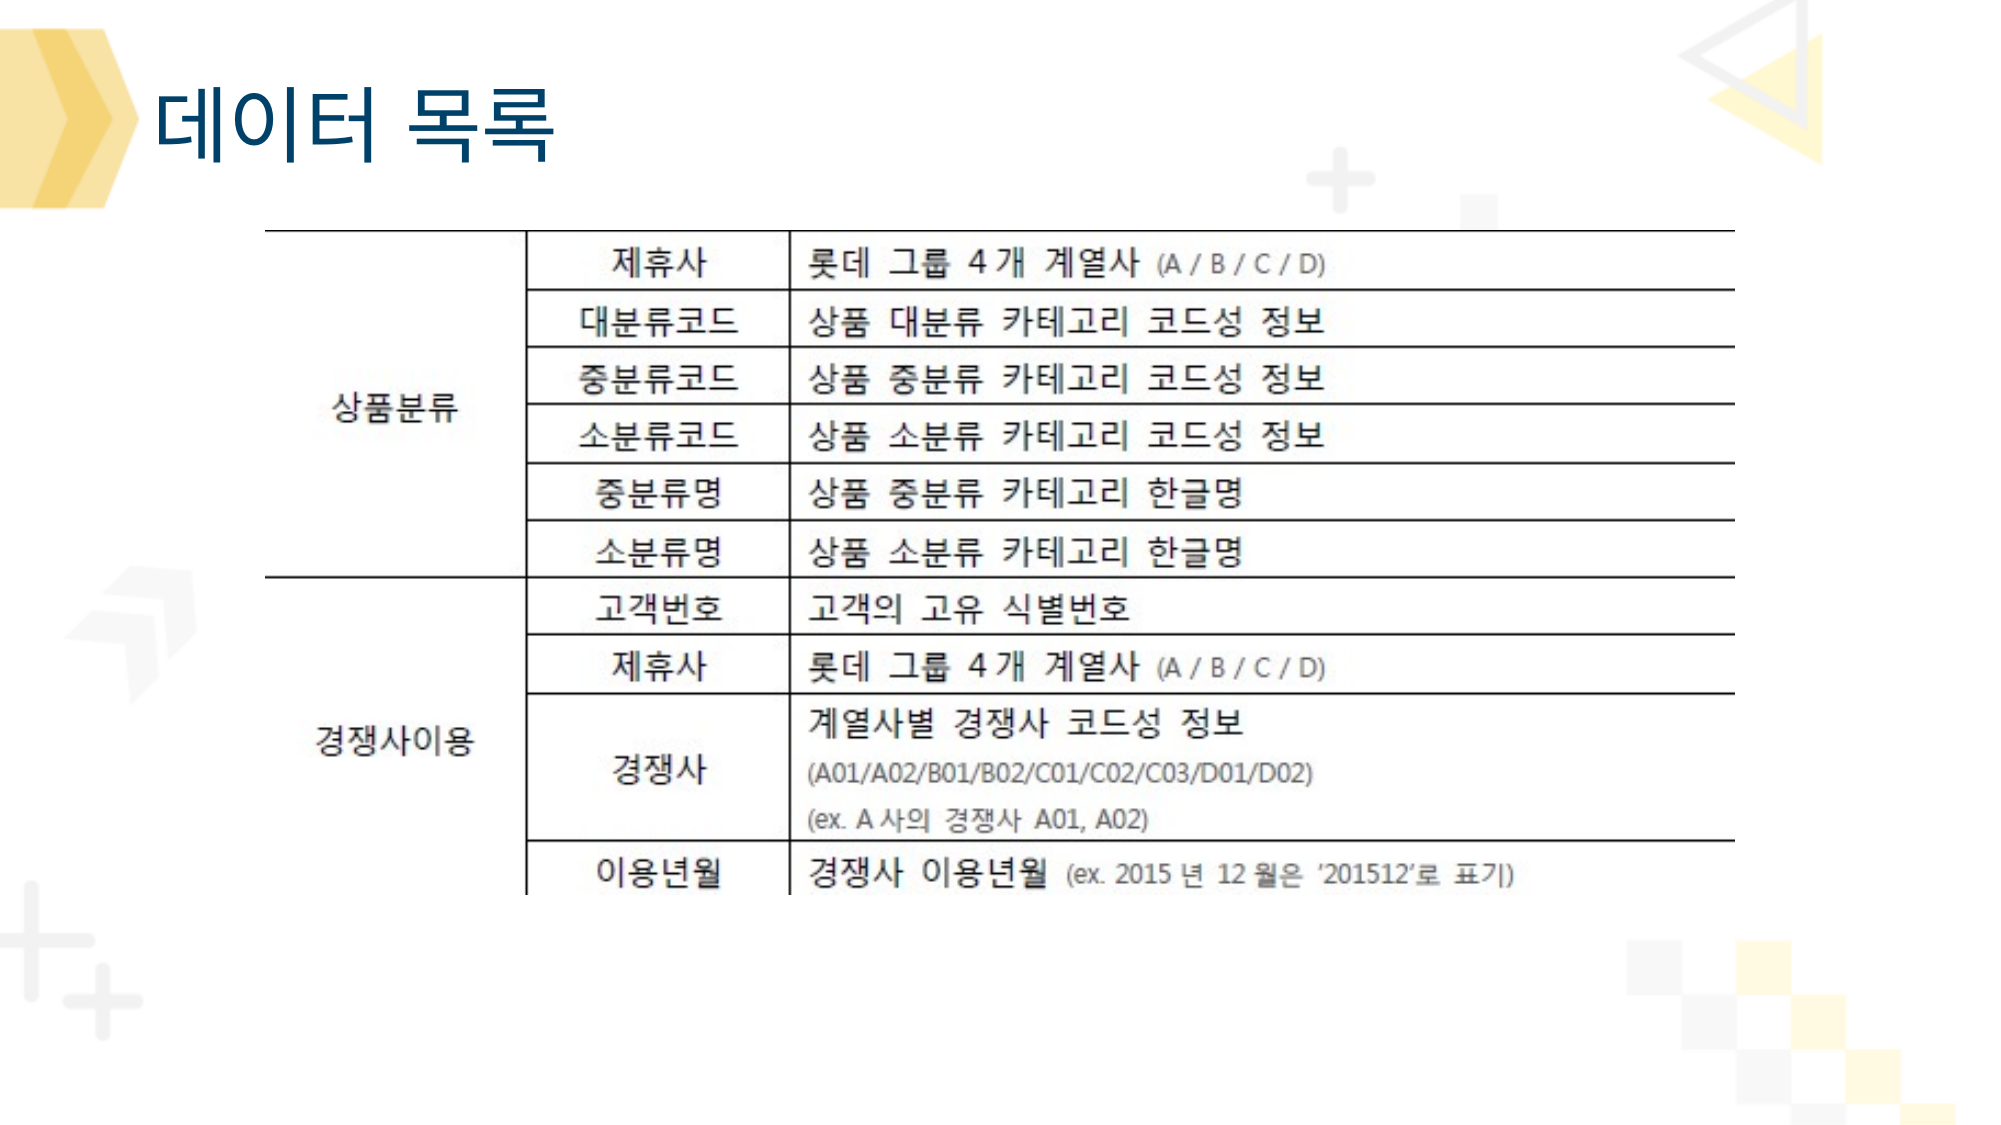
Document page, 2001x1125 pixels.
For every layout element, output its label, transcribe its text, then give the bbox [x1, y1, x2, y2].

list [265, 230, 1735, 895]
title 데이터 목록 [137, 60, 1863, 199]
picture [0, 0, 2000, 1125]
